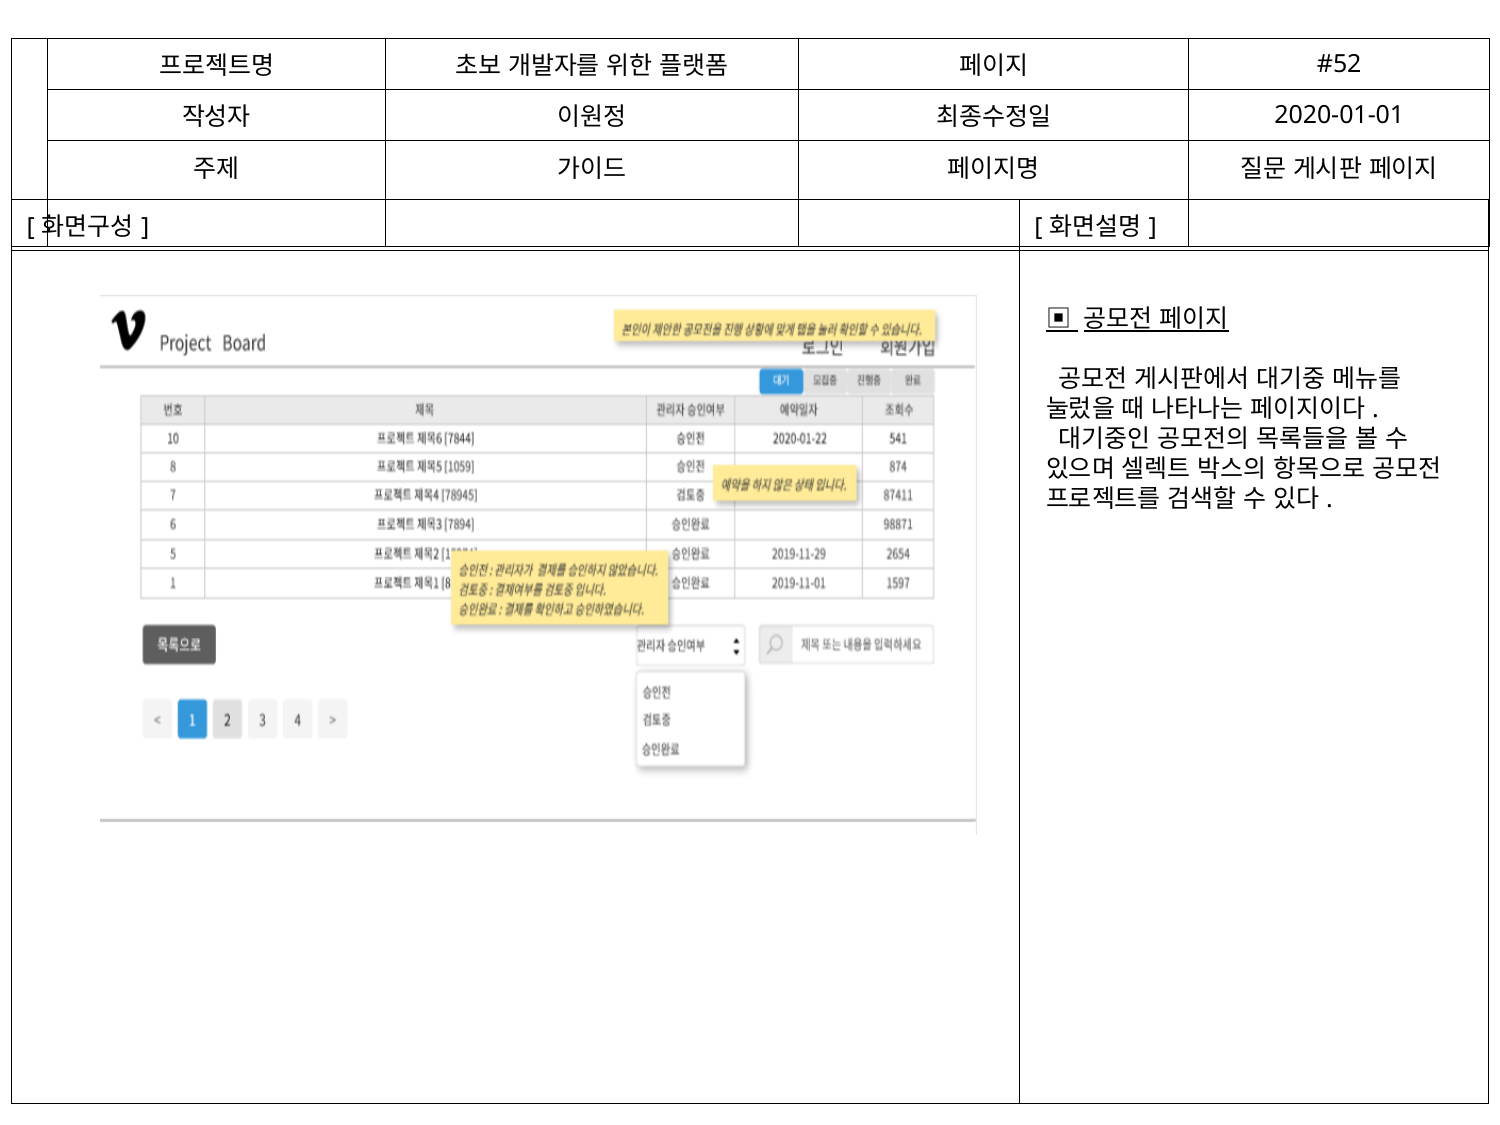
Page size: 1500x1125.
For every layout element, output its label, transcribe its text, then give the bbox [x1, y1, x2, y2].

table_header #52 [1189, 39, 1489, 89]
table_cell 작성자 [48, 90, 385, 140]
table_cell 주제 [48, 141, 385, 199]
table_header [12, 39, 47, 199]
table_cell 질문 게시판 페이지 [1189, 141, 1489, 199]
table_cell [1020, 251, 1488, 1103]
table_cell [12, 251, 1019, 1103]
table_header [화면구성] [12, 200, 1019, 250]
table_cell 2020-01-01 [1189, 90, 1489, 140]
table_header 초보 개발자를 위한 플랫폼 [386, 39, 798, 89]
table_cell 가이드 [386, 141, 798, 199]
text_box ▣ 공모전 페이지 공모전 게시판에서 대기중 메뉴를 눌렀을 때 나타나는 페이지이다. 대기중인 공모전의 목록들을 볼 수 있으며 셀렉트 박스의 항목으로 공모전 프로젝트를 검색할 수 있다. [1031, 295, 1477, 520]
table_header 프로젝트명 [48, 39, 385, 89]
table_header [화면설명] [1020, 200, 1488, 250]
picture [100, 295, 978, 835]
table_cell 페이지명 [799, 141, 1188, 199]
table_cell 최종수정일 [799, 90, 1188, 140]
table_header 페이지 [799, 39, 1188, 89]
table_cell 이원정 [386, 90, 798, 140]
